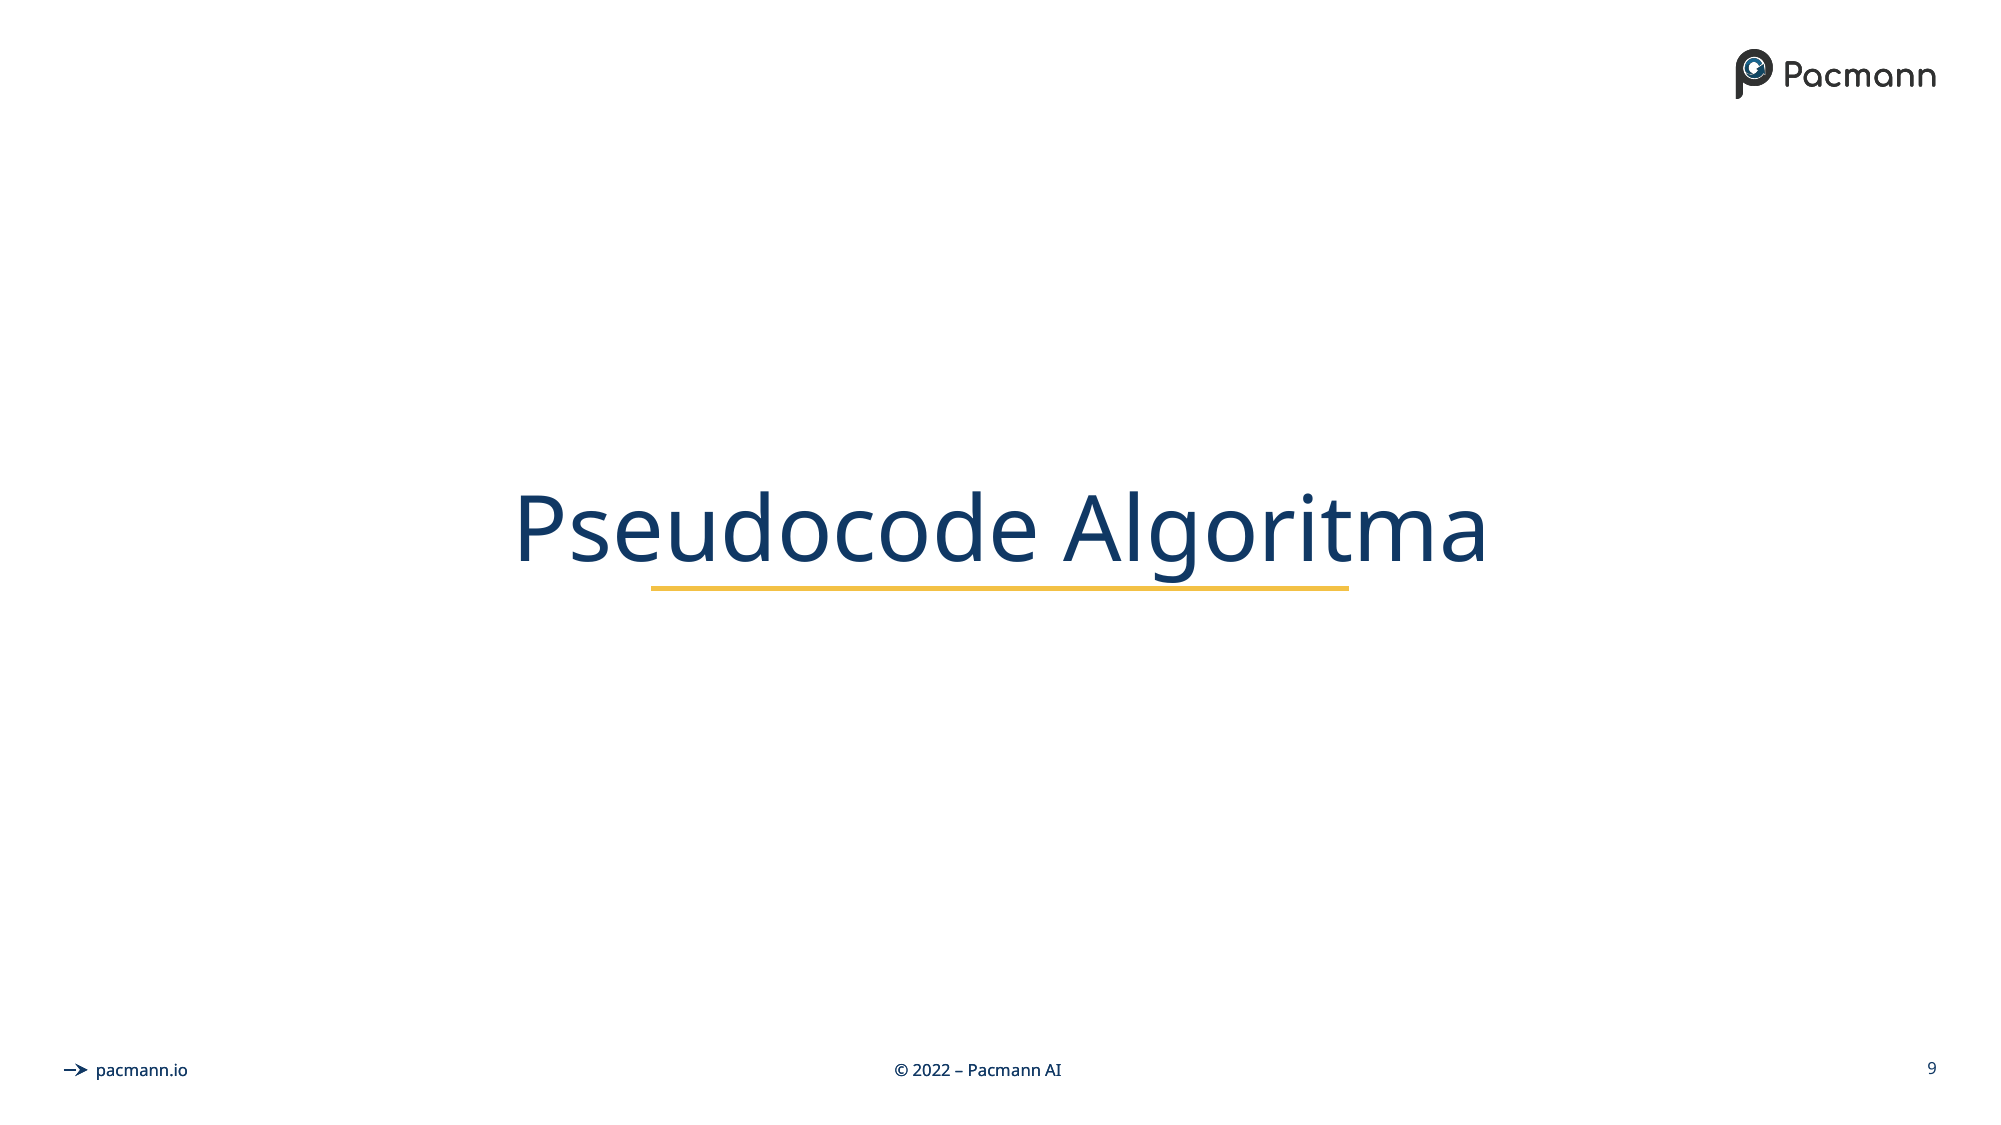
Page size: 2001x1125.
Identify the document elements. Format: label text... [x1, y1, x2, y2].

title Pseudocode Algoritma [51, 441, 1952, 589]
picture [1707, 36, 1966, 112]
